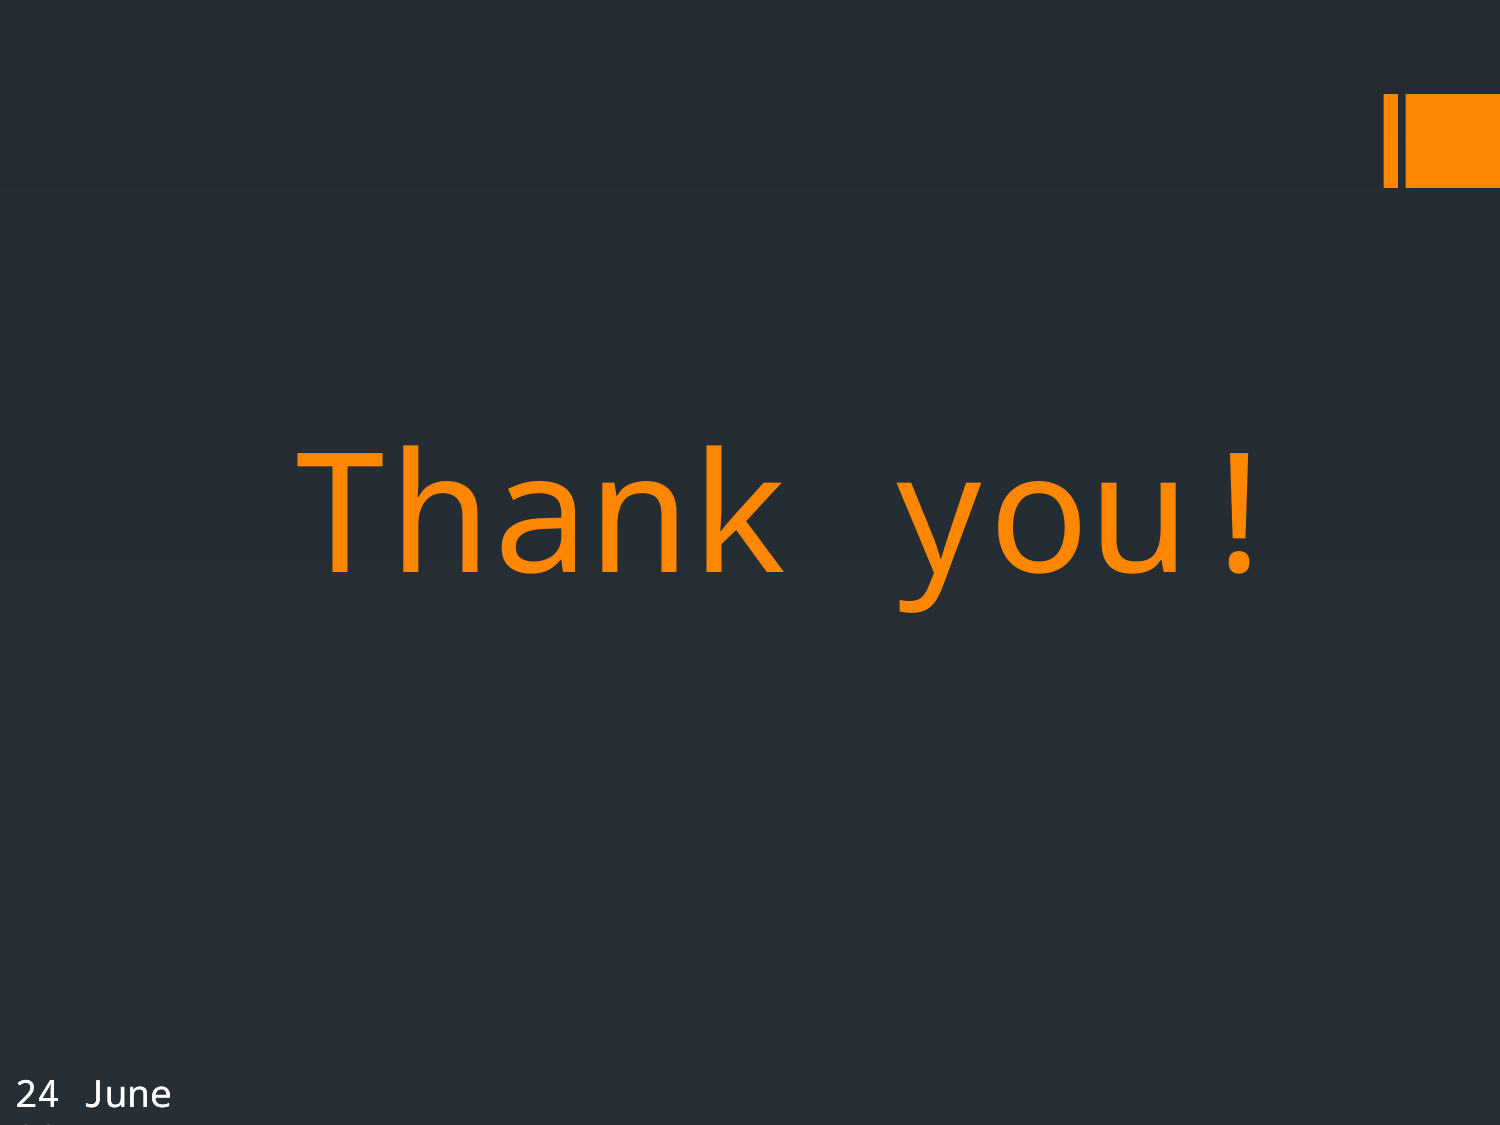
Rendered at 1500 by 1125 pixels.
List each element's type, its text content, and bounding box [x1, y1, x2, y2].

title Thank you! [275, 187, 1475, 614]
